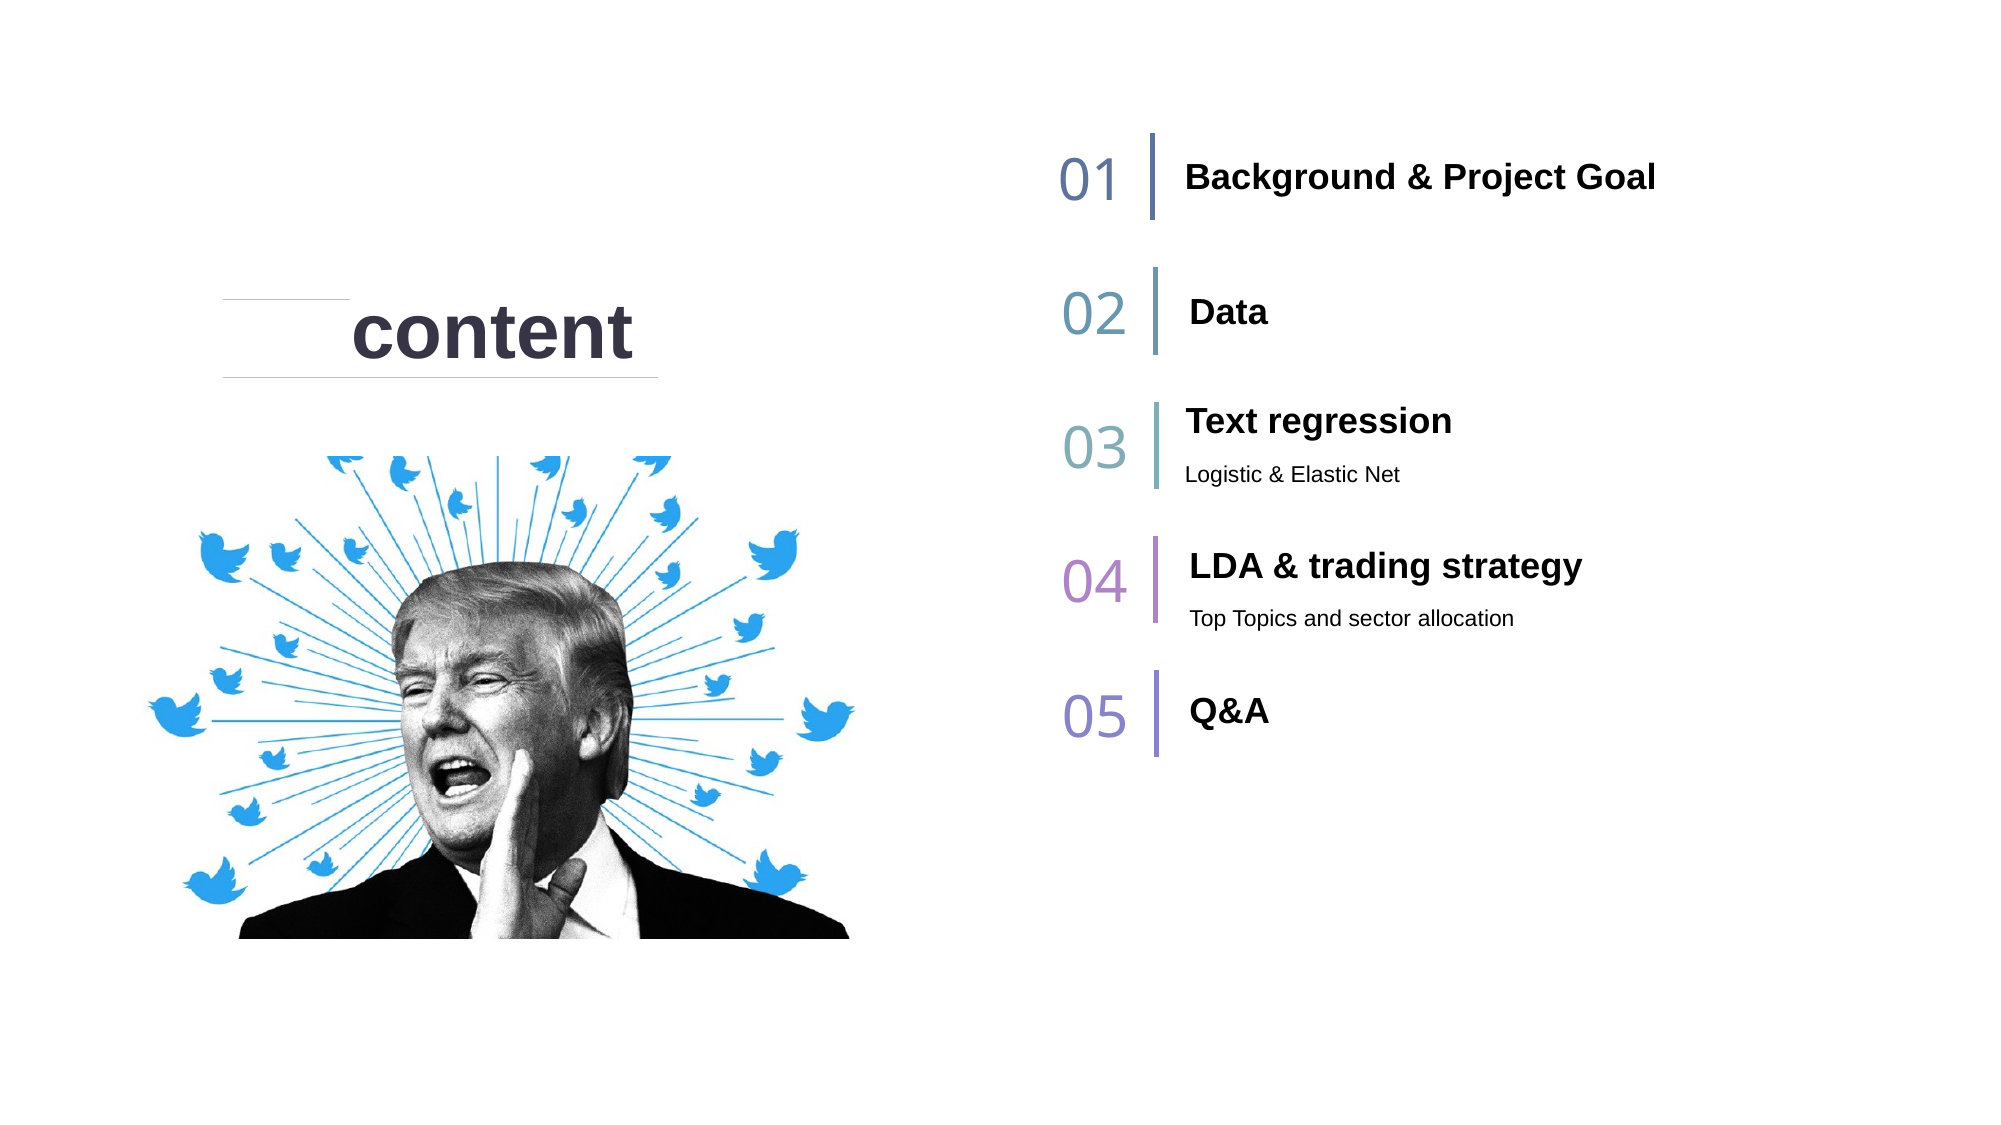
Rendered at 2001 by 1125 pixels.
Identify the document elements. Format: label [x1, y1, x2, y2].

picture [129, 455, 872, 940]
text_box [222, 133, 1781, 758]
